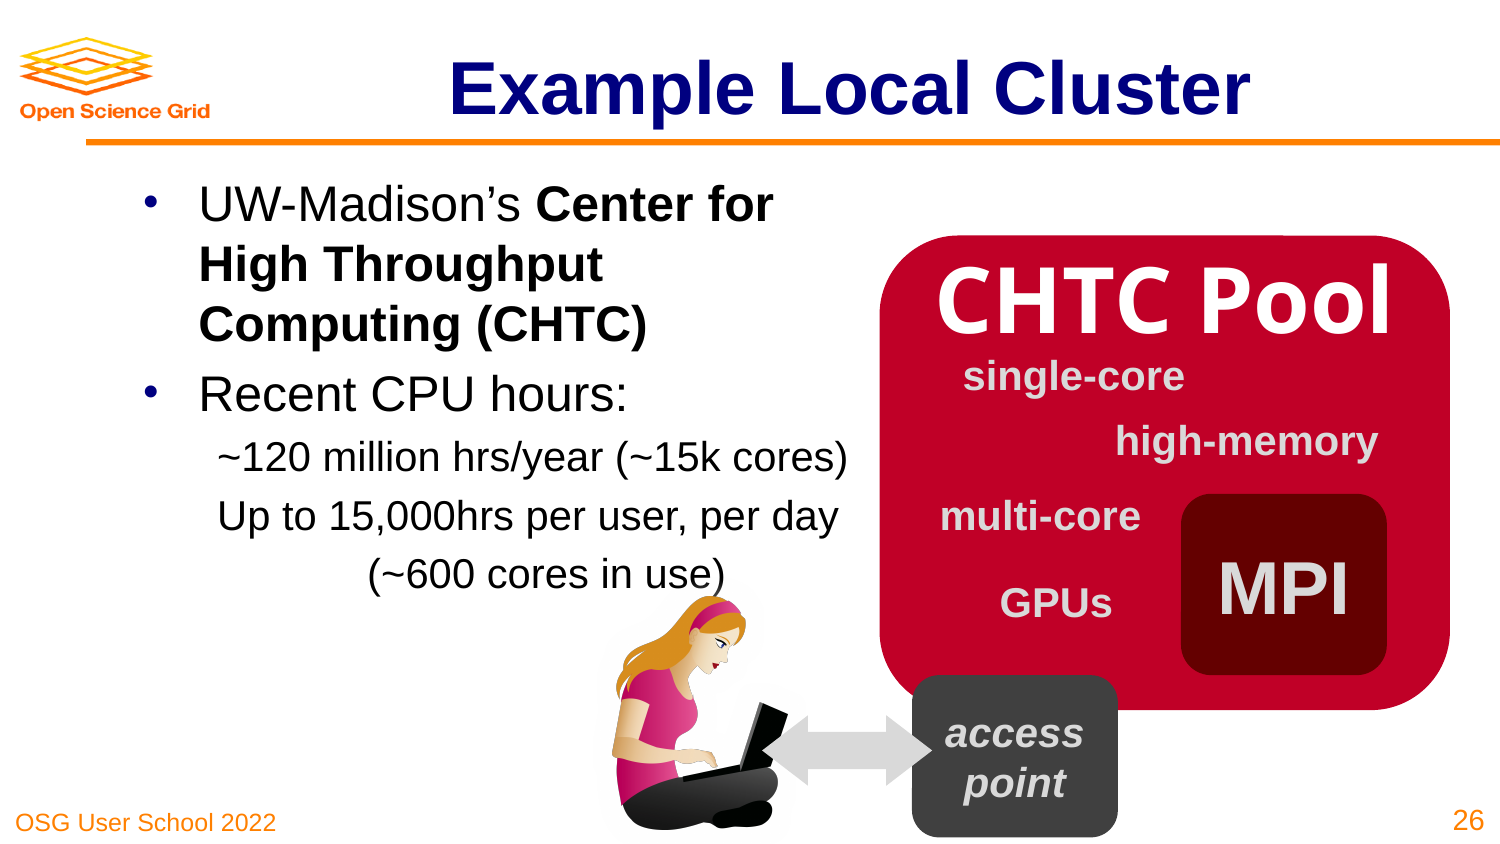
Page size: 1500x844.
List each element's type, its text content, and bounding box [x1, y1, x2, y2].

title Example Local Cluster [201, 14, 1500, 155]
list UW-Madison’s Center for High Throughput Computing (CHTC) Recent CPU hours: ~120 million hrs/year (~15k cores) Up to 15,000hrs per user, per day (~600 cores in use) [127, 164, 880, 741]
text_box access point [909, 673, 1120, 840]
picture [0, 20, 201, 134]
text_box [597, 581, 802, 741]
text_box MPI [1178, 491, 1389, 678]
slide_number 52 [606, 590, 793, 741]
text_box CHTC Pool [879, 234, 1450, 359]
slide_number 43 [602, 586, 797, 741]
text_box [877, 296, 1453, 713]
picture [612, 596, 788, 830]
text_box GPUs [984, 568, 1150, 634]
text_box [792, 713, 935, 788]
slide_number 26 [1430, 787, 1500, 844]
text_box multi-core [924, 481, 1216, 546]
text_box single-core [947, 340, 1213, 406]
text_box high-memory [1100, 406, 1425, 471]
